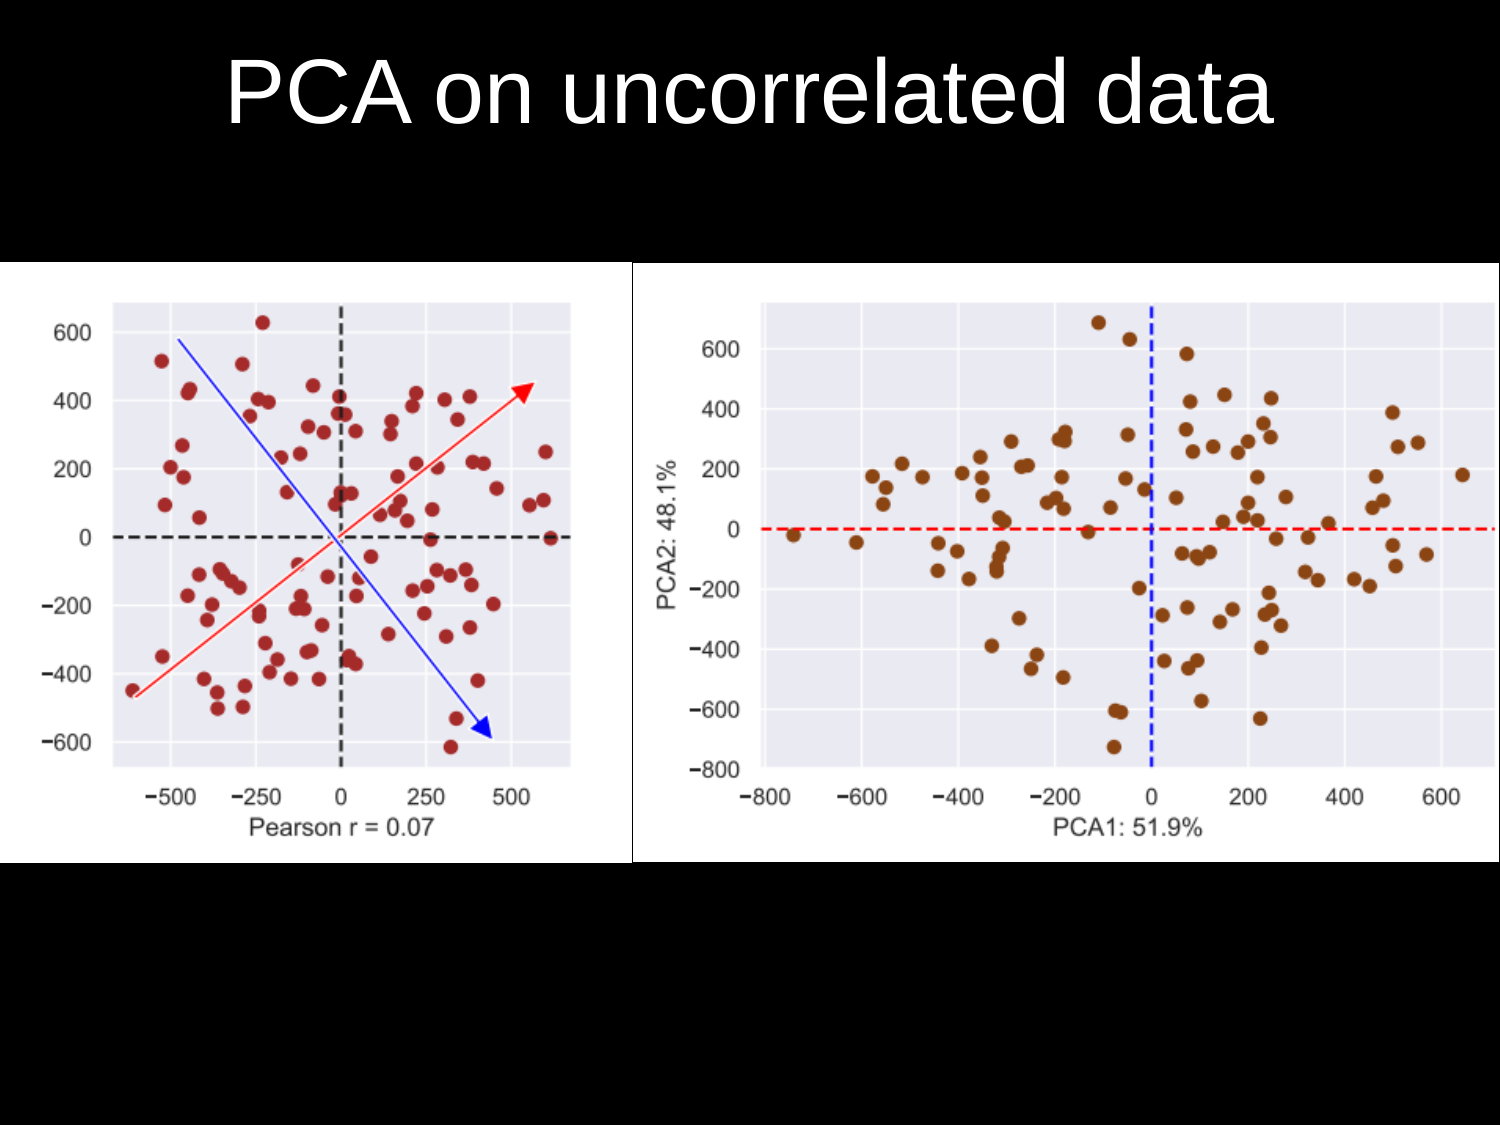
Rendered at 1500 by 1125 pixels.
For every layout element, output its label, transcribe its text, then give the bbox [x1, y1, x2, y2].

picture [0, 262, 1500, 863]
text_box PCA on uncorrelated data [0, 24, 1500, 149]
